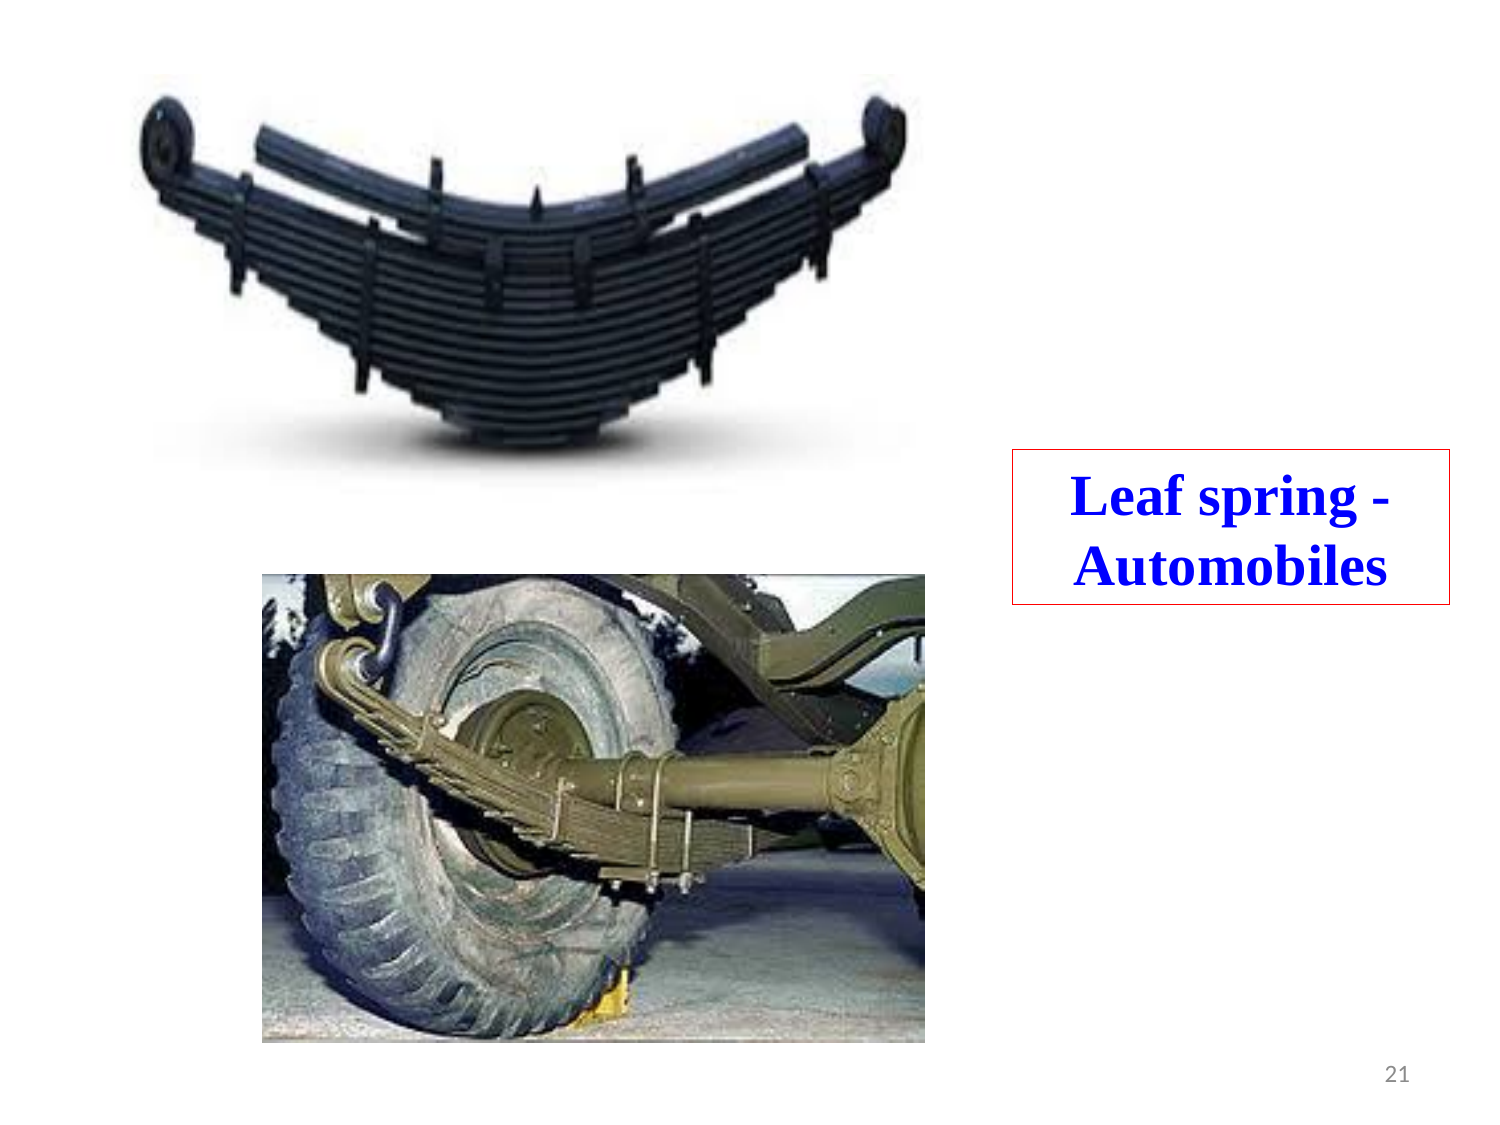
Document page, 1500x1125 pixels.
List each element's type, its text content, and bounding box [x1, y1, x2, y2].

text_box Leaf spring - Automobiles [1012, 449, 1450, 605]
slide_number 21 [1074, 1042, 1425, 1103]
picture [262, 574, 926, 1043]
picture [62, 74, 988, 538]
